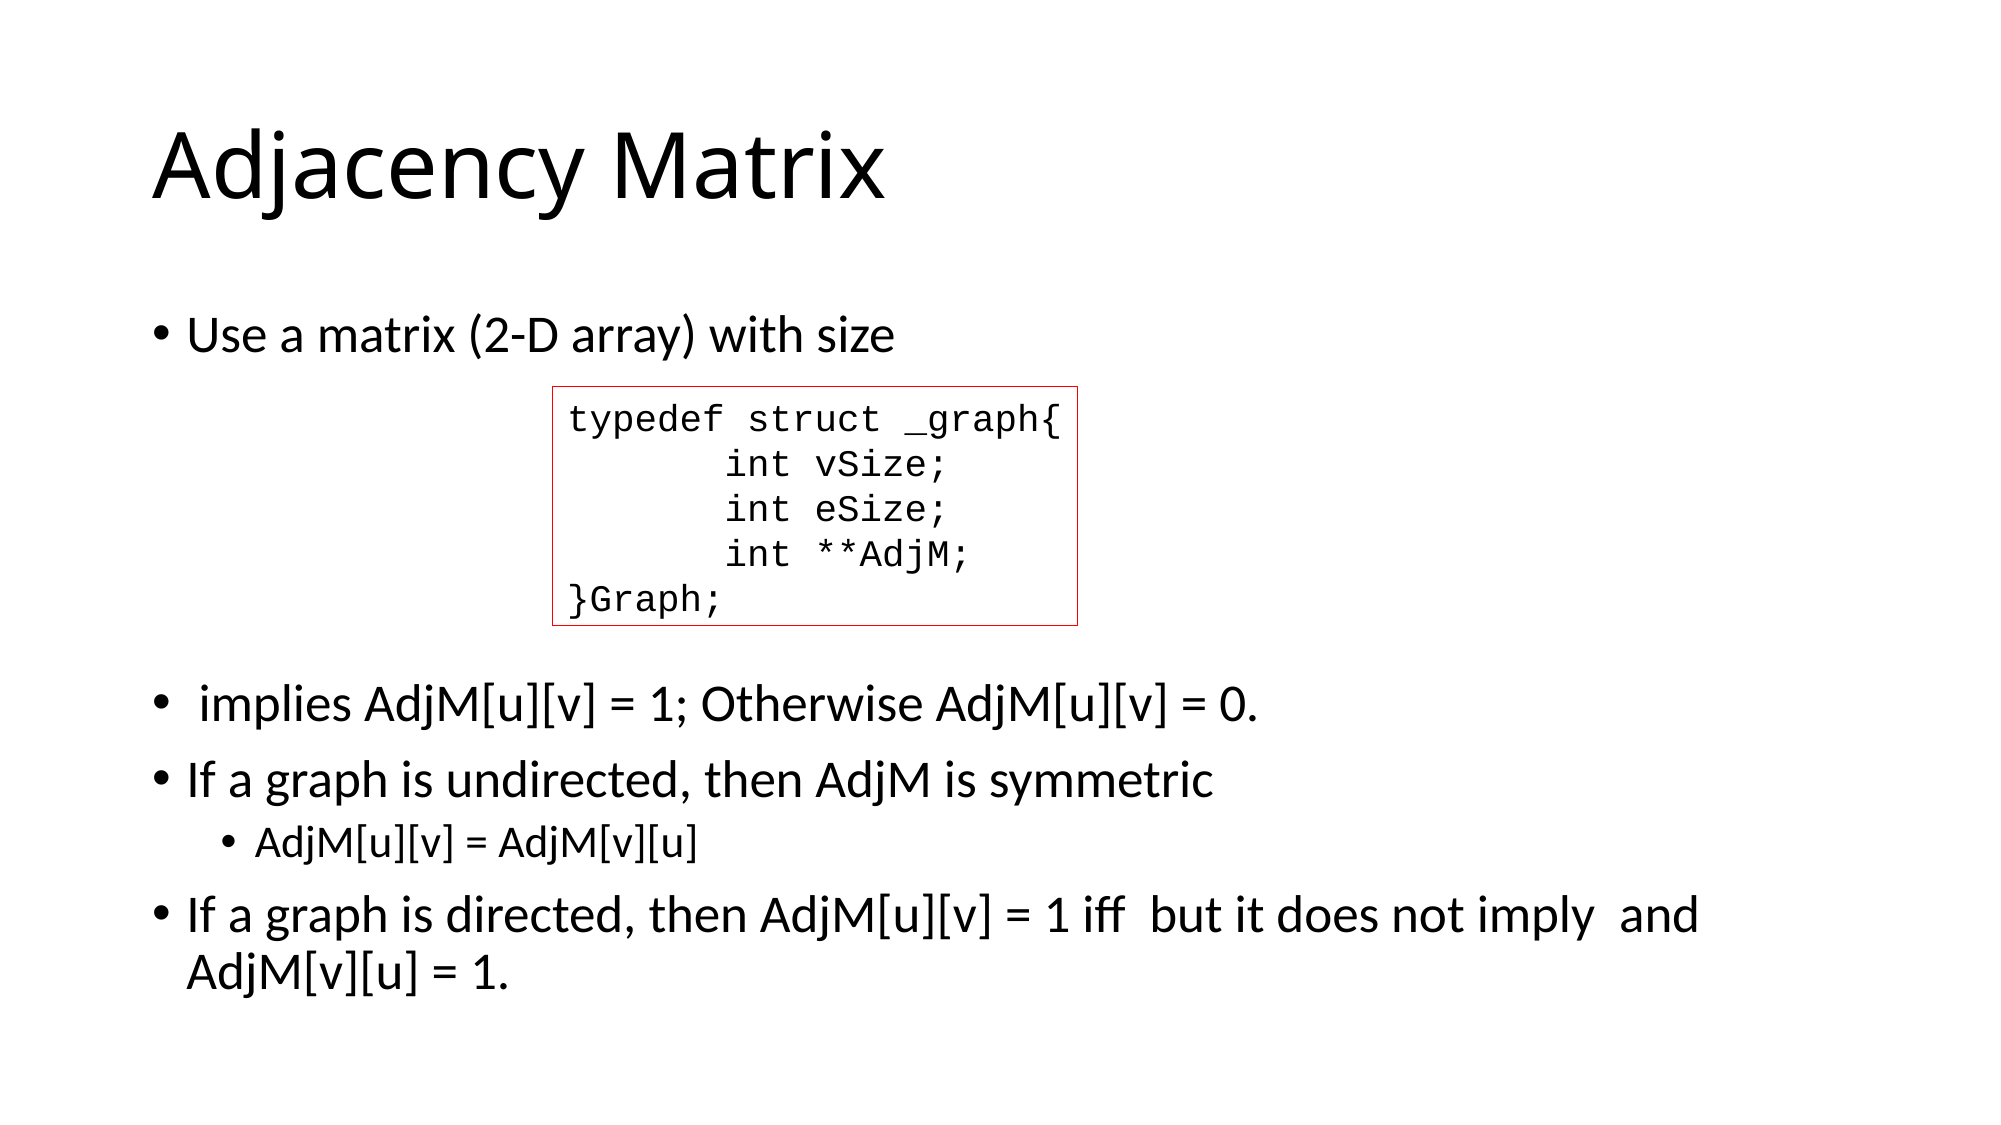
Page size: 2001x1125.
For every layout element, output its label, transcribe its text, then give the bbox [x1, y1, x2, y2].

text_box typedef struct _graph{ int vSize; int eSize; int **AdjM; }Graph; [552, 386, 1078, 626]
title Adjacency Matrix [137, 59, 1863, 278]
